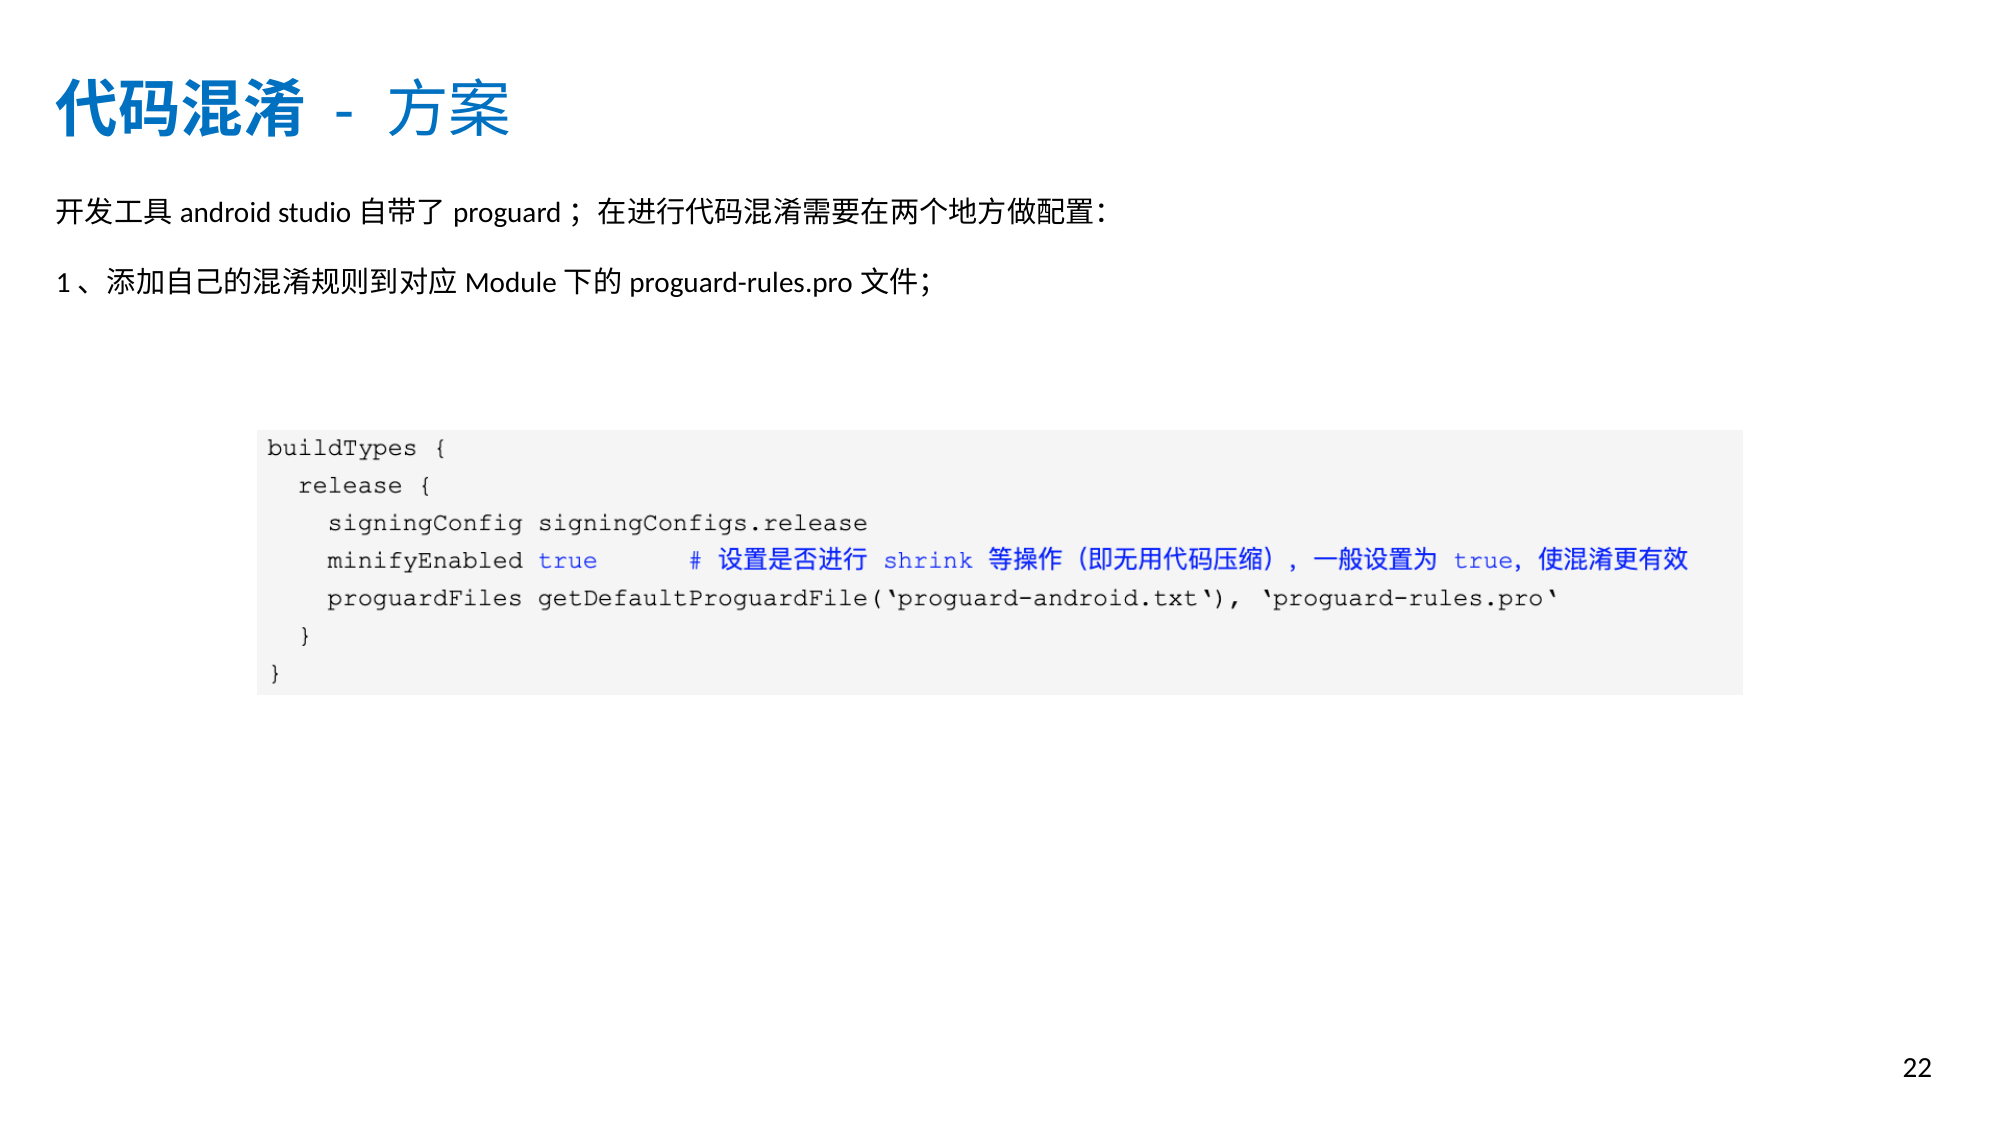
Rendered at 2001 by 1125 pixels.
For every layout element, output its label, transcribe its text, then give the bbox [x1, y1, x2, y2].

slide_number 22 [1829, 1042, 1944, 1103]
text_box 开发工具android studio自带了proguard；在进行代码混淆需要在两个地方做配置： 1、添加自己的混淆规则到对应Module下的proguard-rules.pro文件； [40, 185, 1944, 306]
picture [257, 429, 1744, 695]
text_box 代码混淆 - 方案 [40, 61, 1670, 151]
